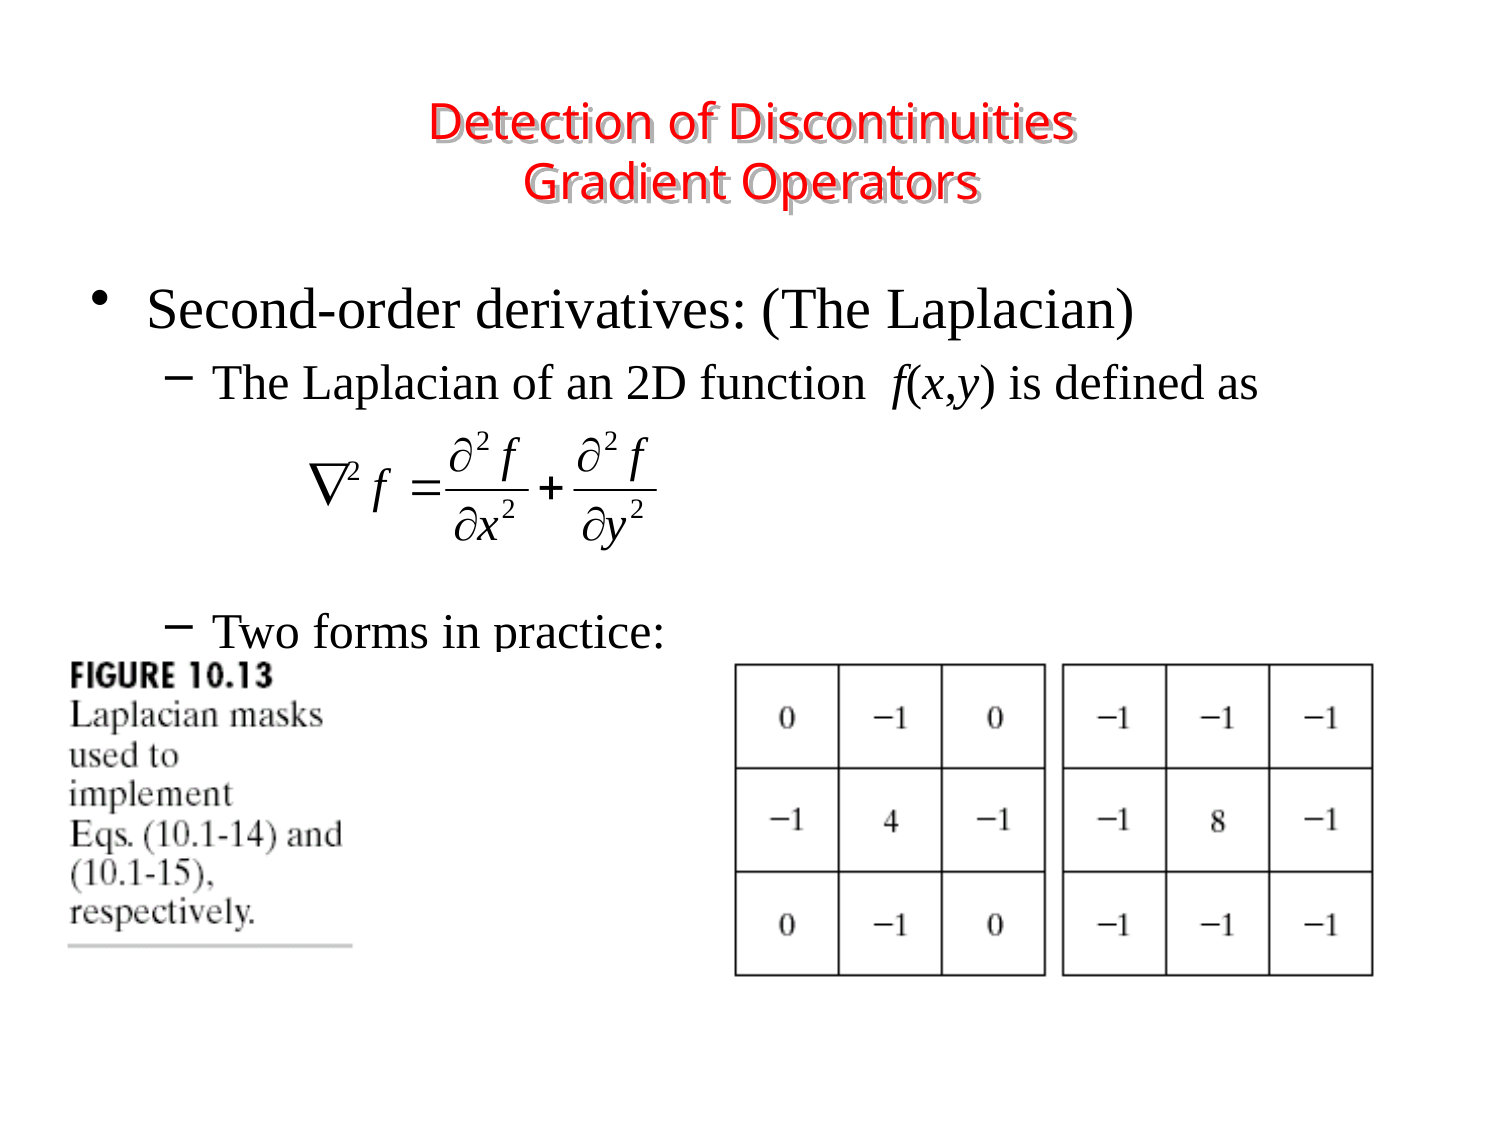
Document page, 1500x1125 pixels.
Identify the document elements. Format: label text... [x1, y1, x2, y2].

picture [57, 652, 1388, 989]
list Second-order derivatives: (The Laplacian) The Laplacian of an 2D function f(x,y) is defined as Two forms in practice: [75, 262, 1427, 1005]
text_box Detection of Discontinuities Gradient Operators [412, 81, 1091, 217]
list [303, 417, 666, 559]
